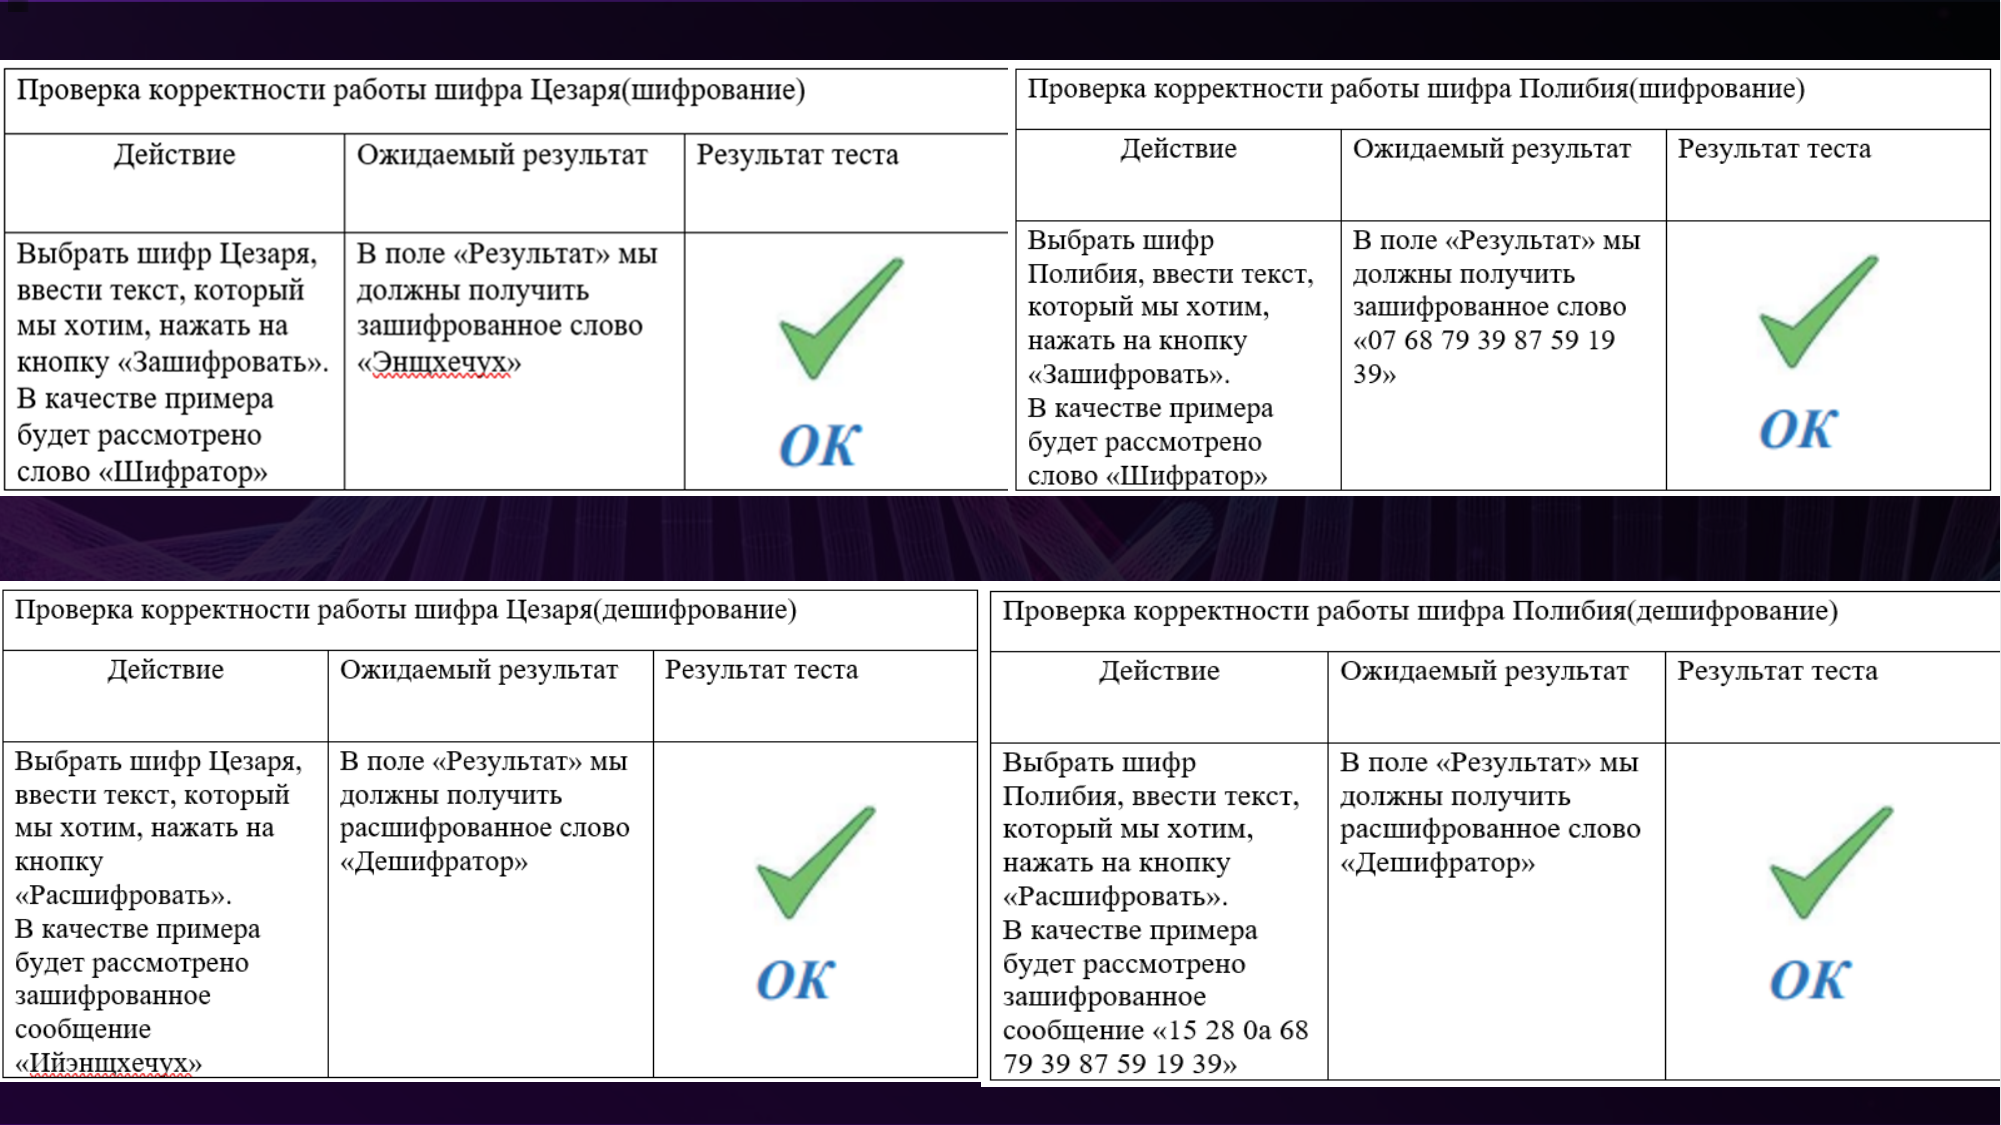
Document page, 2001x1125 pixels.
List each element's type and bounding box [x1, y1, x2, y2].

picture [0, 581, 2000, 1087]
picture [0, 60, 2000, 496]
